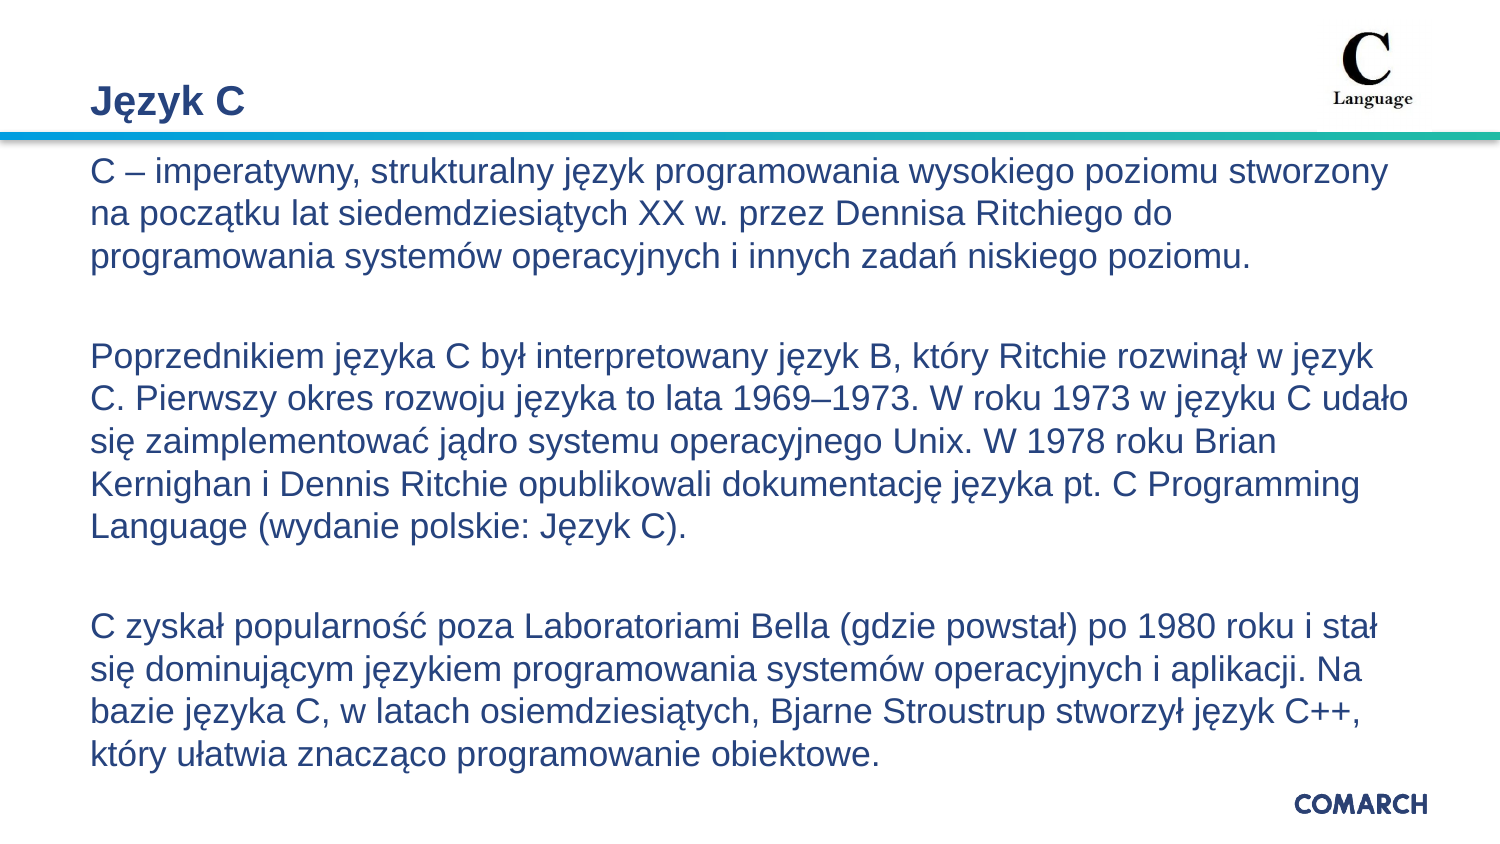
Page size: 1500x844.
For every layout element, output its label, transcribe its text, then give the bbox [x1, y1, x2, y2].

picture [1316, 18, 1432, 132]
title Język C [75, 19, 1314, 132]
picture [1294, 793, 1427, 814]
list C – imperatywny, strukturalny język programowania wysokiego poziomu stworzony na początku lat siedemdziesiątych XX w. przez Dennisa Ritchiego do programowania systemów operacyjnych i innych zadań niskiego poziomu. Poprzednikiem języka C był interpretowany język B, który Ritchie rozwinął w język C. Pierwszy okres rozwoju języka to lata 1969–1973. W roku 1973 w języku C udało się zaimplementować jądro systemu operacyjnego Unix. W 1978 roku Brian Kernighan i Dennis Ritchie opublikowali dokumentację języka pt. C Programming Language (wydanie polskie: Język C). C zyskał popularność poza Laboratoriami Bella (gdzie powstał) po 1980 roku i stał się dominującym językiem programowania systemów operacyjnych i aplikacji. Na bazie języka C, w latach osiemdziesiątych, Bjarne Stroustrup stworzył język C++, który ułatwia znacząco programowanie obiektowe. [75, 140, 1427, 782]
